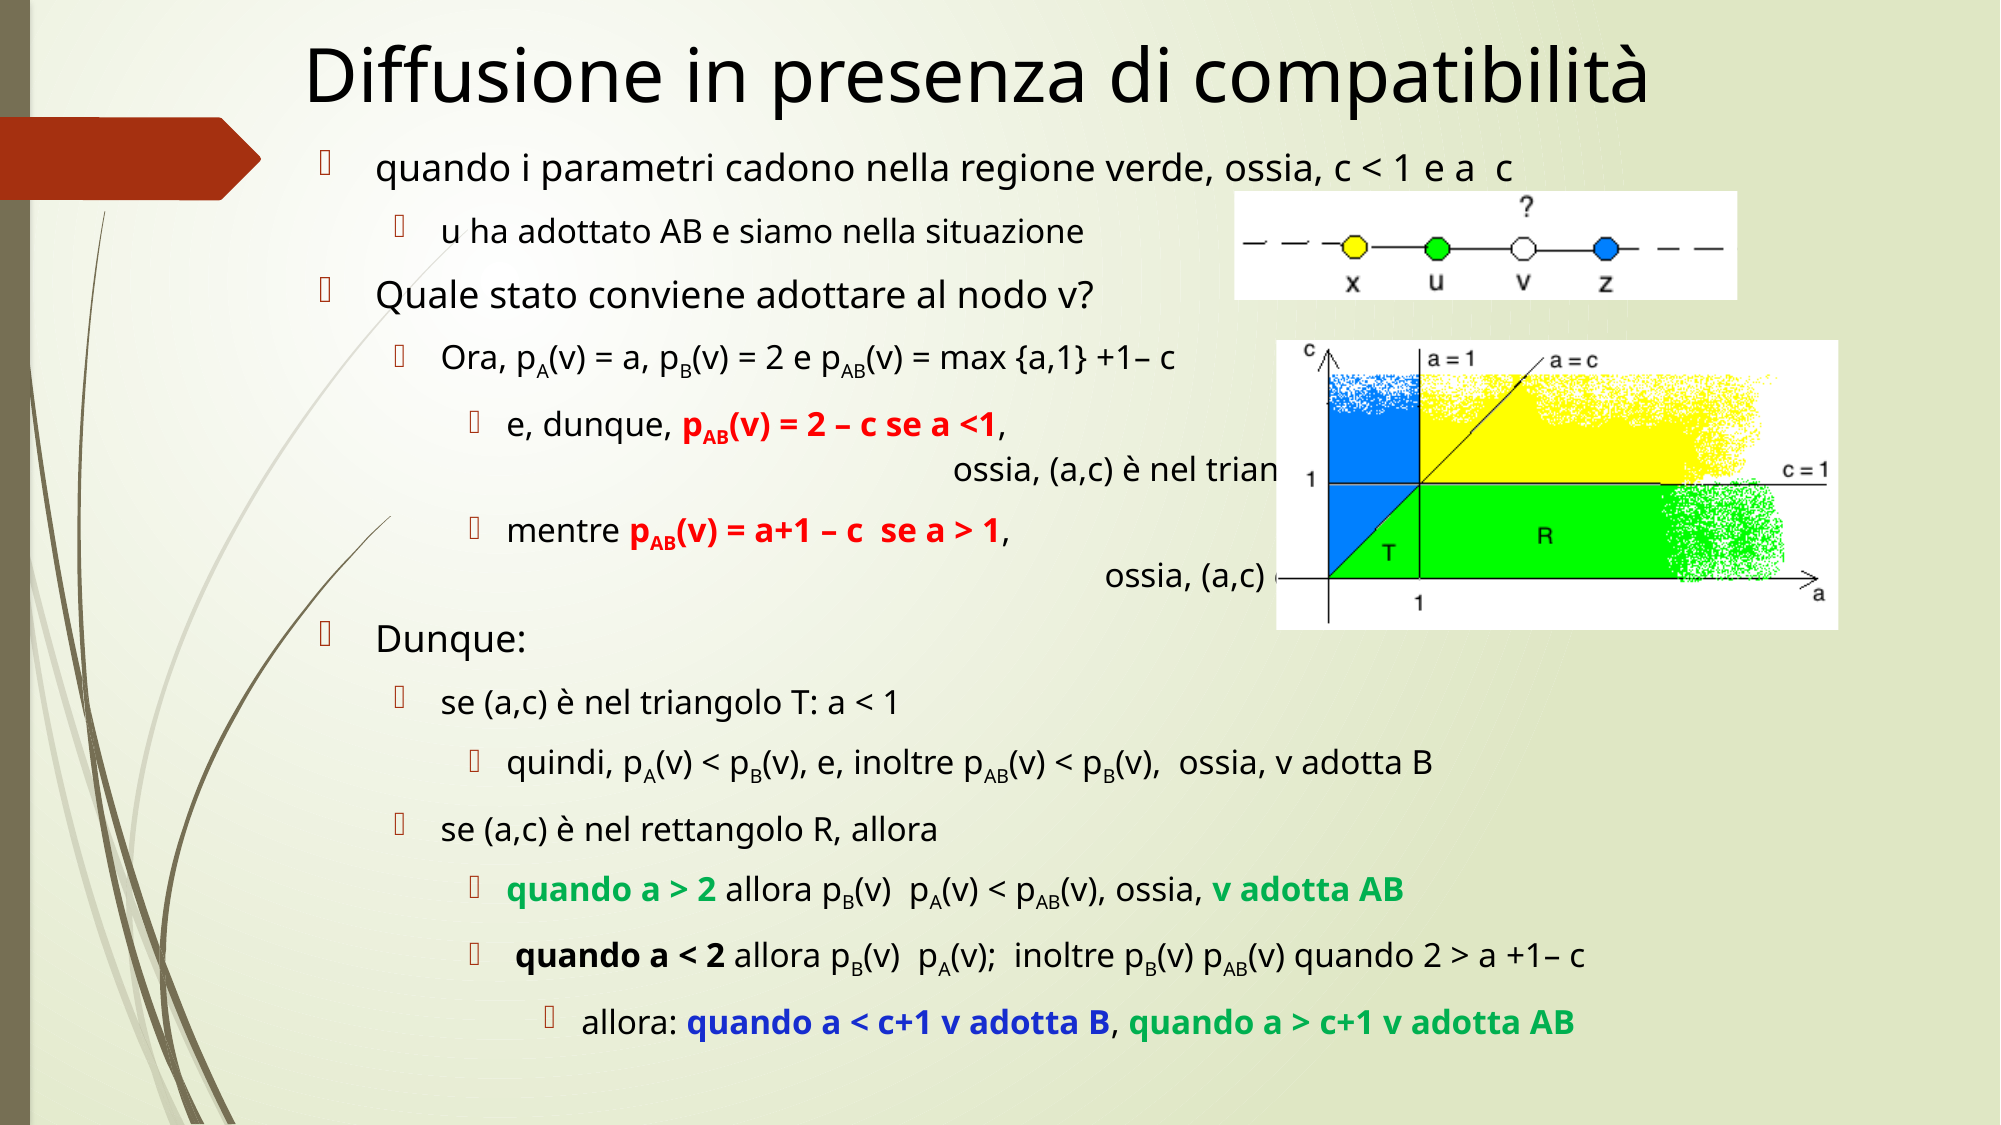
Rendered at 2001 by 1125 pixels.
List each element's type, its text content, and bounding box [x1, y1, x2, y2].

title Diffusione in presenza di compatibilità [288, 19, 1751, 172]
picture [1234, 191, 1738, 300]
picture [1276, 340, 1839, 631]
